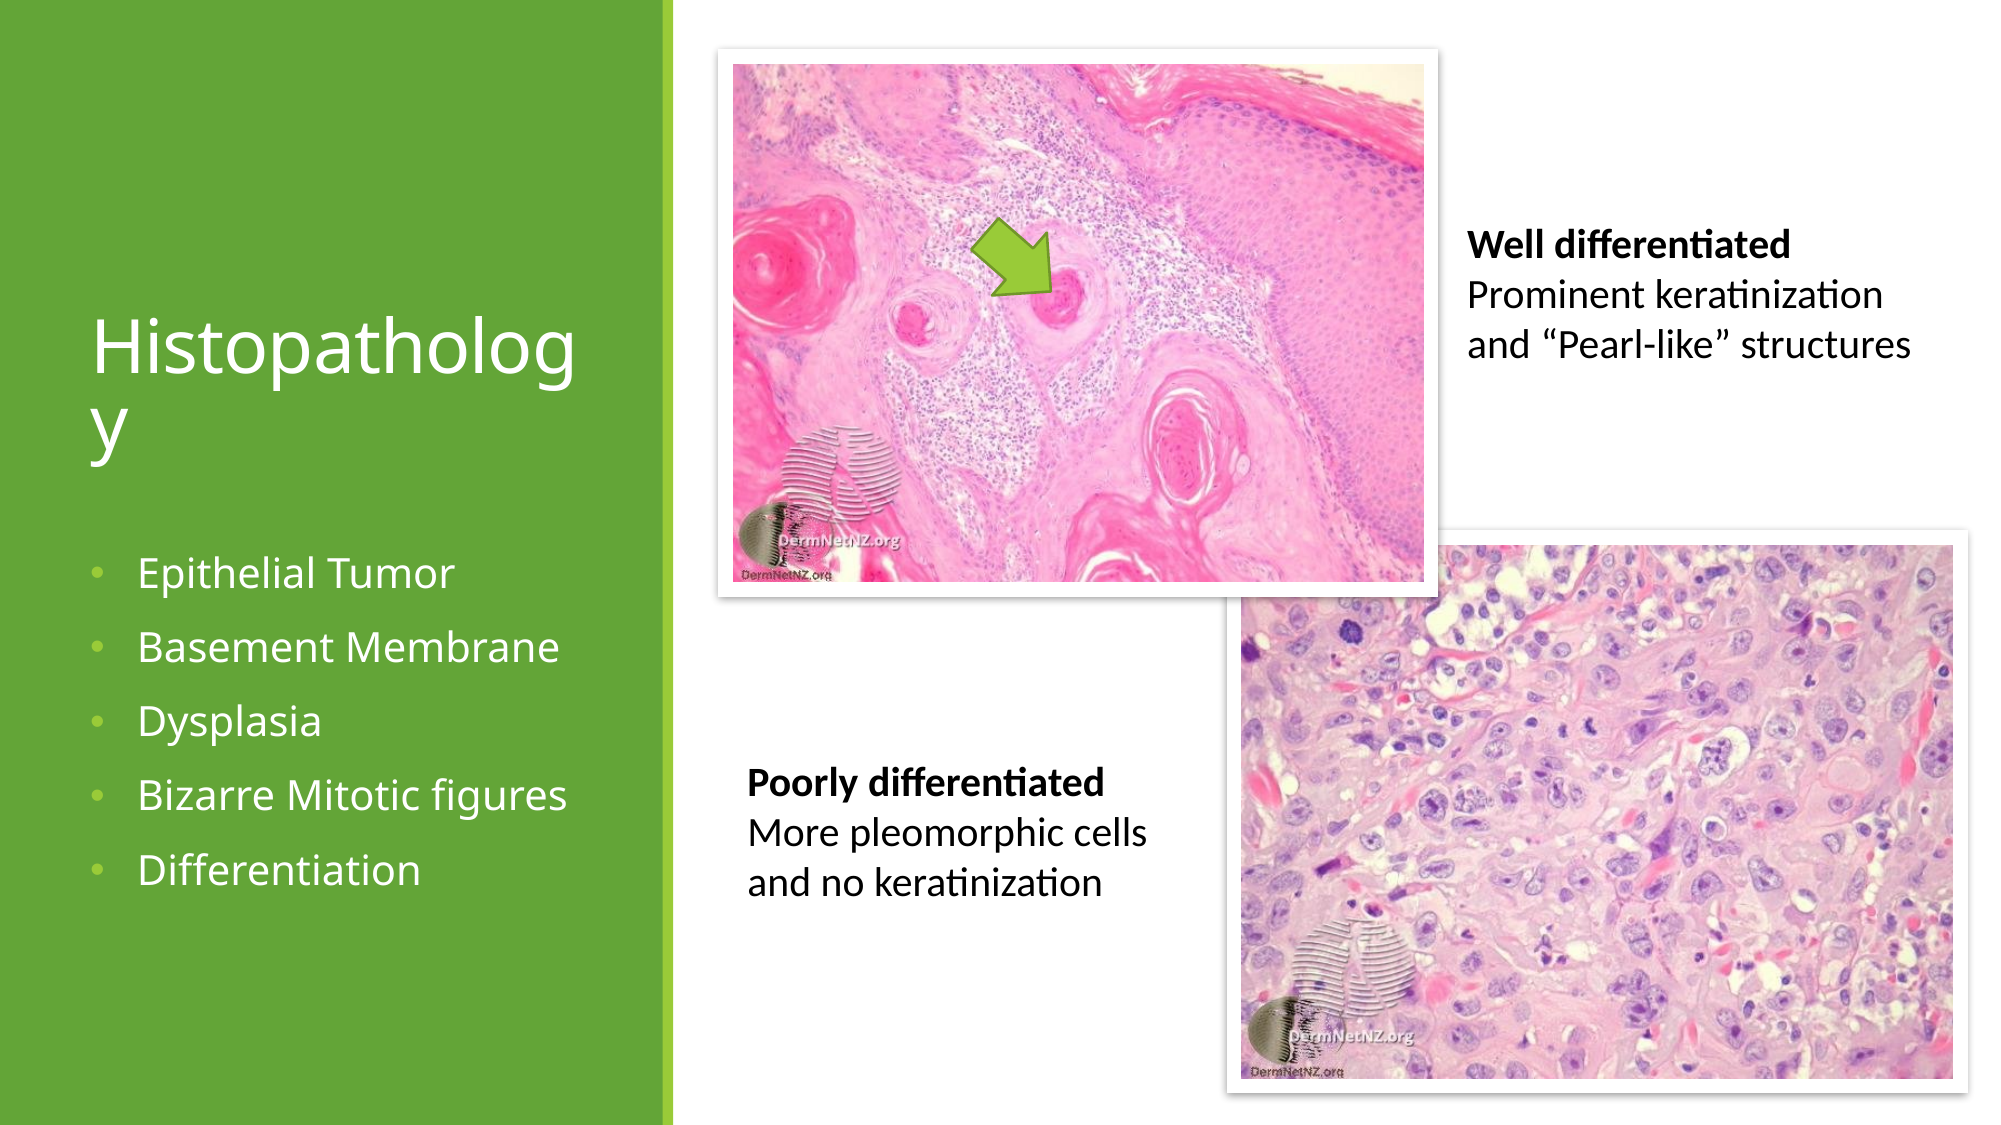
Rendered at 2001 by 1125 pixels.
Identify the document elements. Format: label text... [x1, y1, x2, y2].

picture [732, 63, 1954, 1079]
title Histopathology [75, 97, 600, 473]
list Epithelial Tumor Basement Membrane Dysplasia Bizarre Mitotic figures Differentiation [75, 544, 600, 1099]
text_box Poorly differentiated More pleomorphic cells and no keratinization [732, 747, 1181, 912]
text_box Well differentiated Prominent keratinization and “Pearl-like” structures [1452, 209, 1939, 375]
